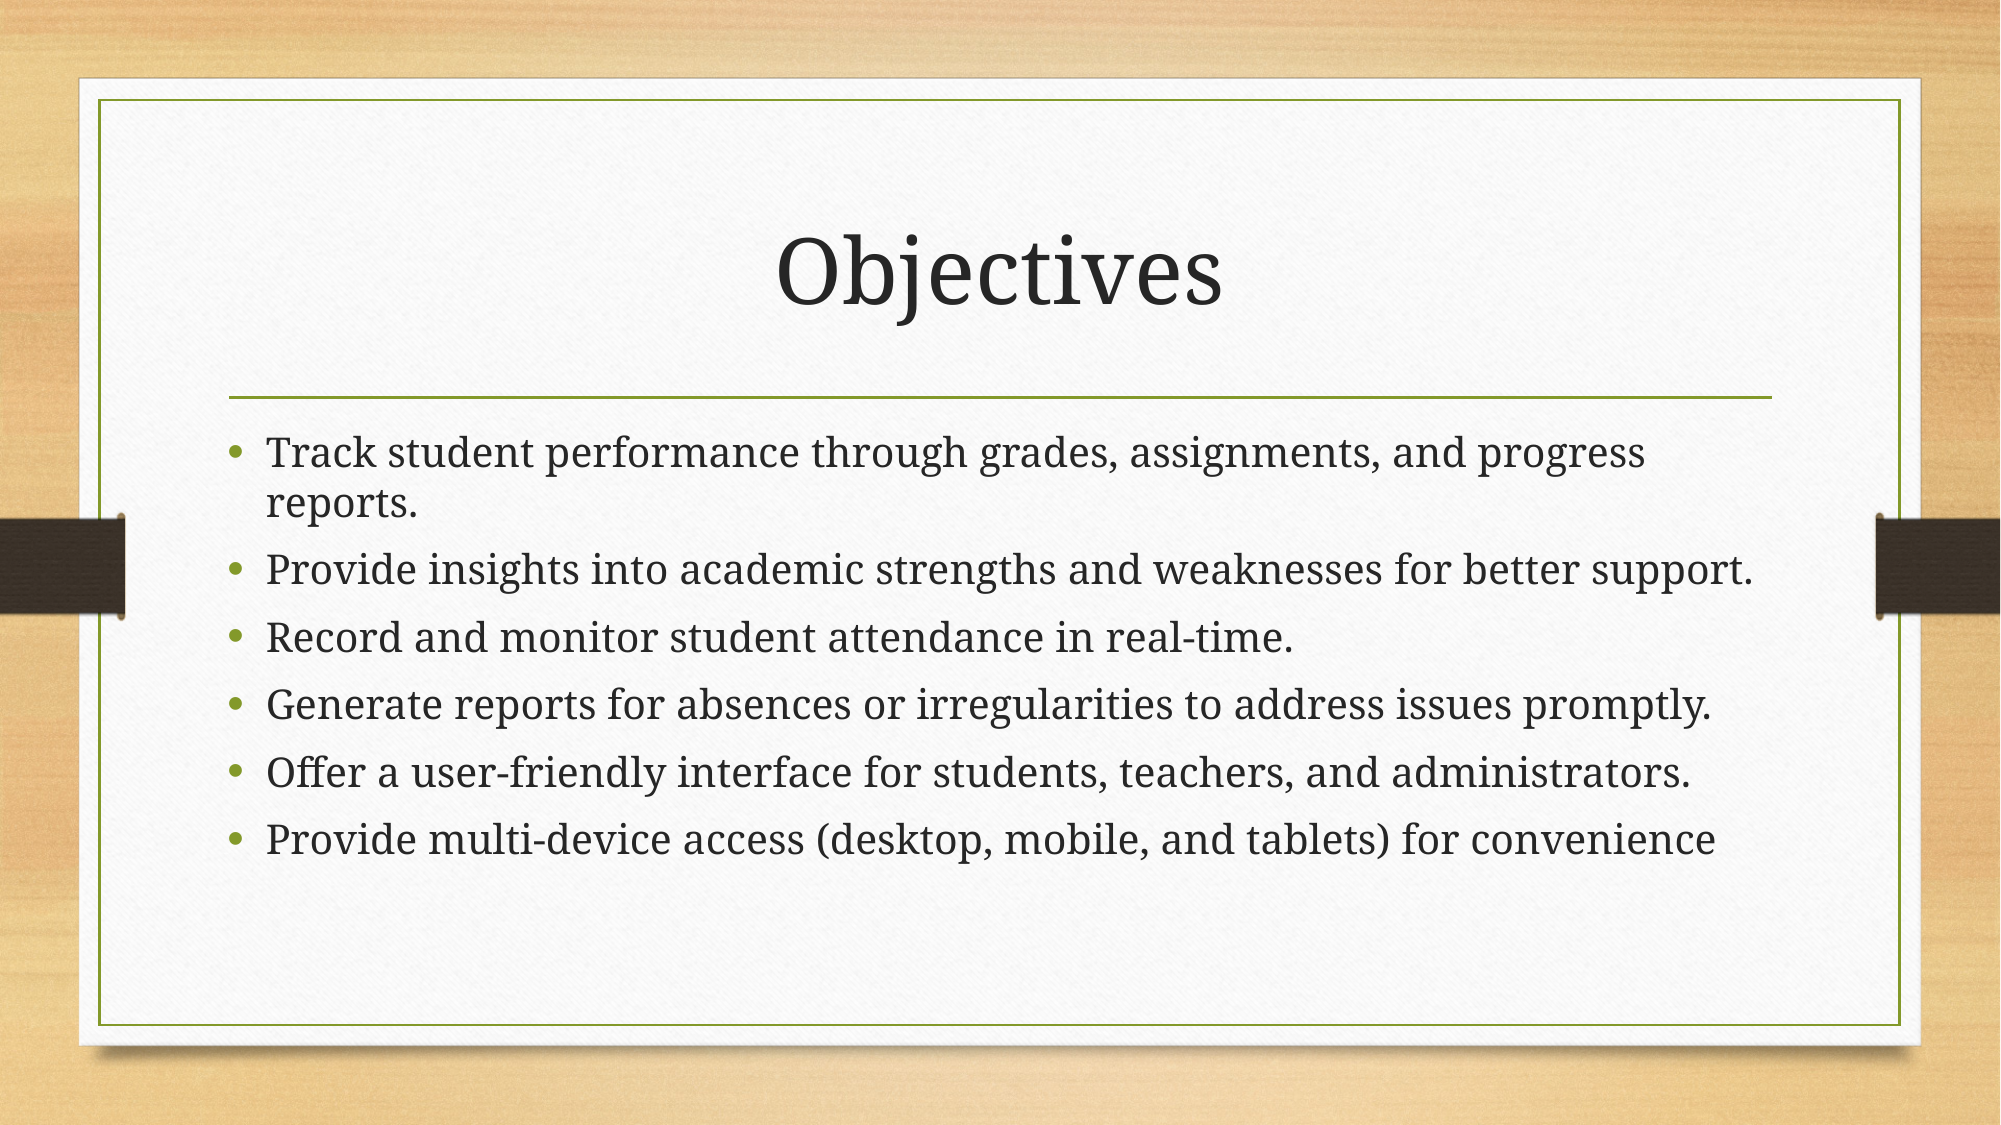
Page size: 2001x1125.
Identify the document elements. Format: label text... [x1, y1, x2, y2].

title Objectives [212, 161, 1788, 375]
picture [0, 0, 2001, 1125]
list Track student performance through grades, assignments, and progress reports. Provide insights into academic strengths and weaknesses for better support. Record and monitor student attendance in real-time. Generate reports for absences or irregularities to address issues promptly. Offer a user-friendly interface for students, teachers, and administrators. Provide multi-device access (desktop, mobile, and tablets) for convenience [212, 419, 1788, 964]
